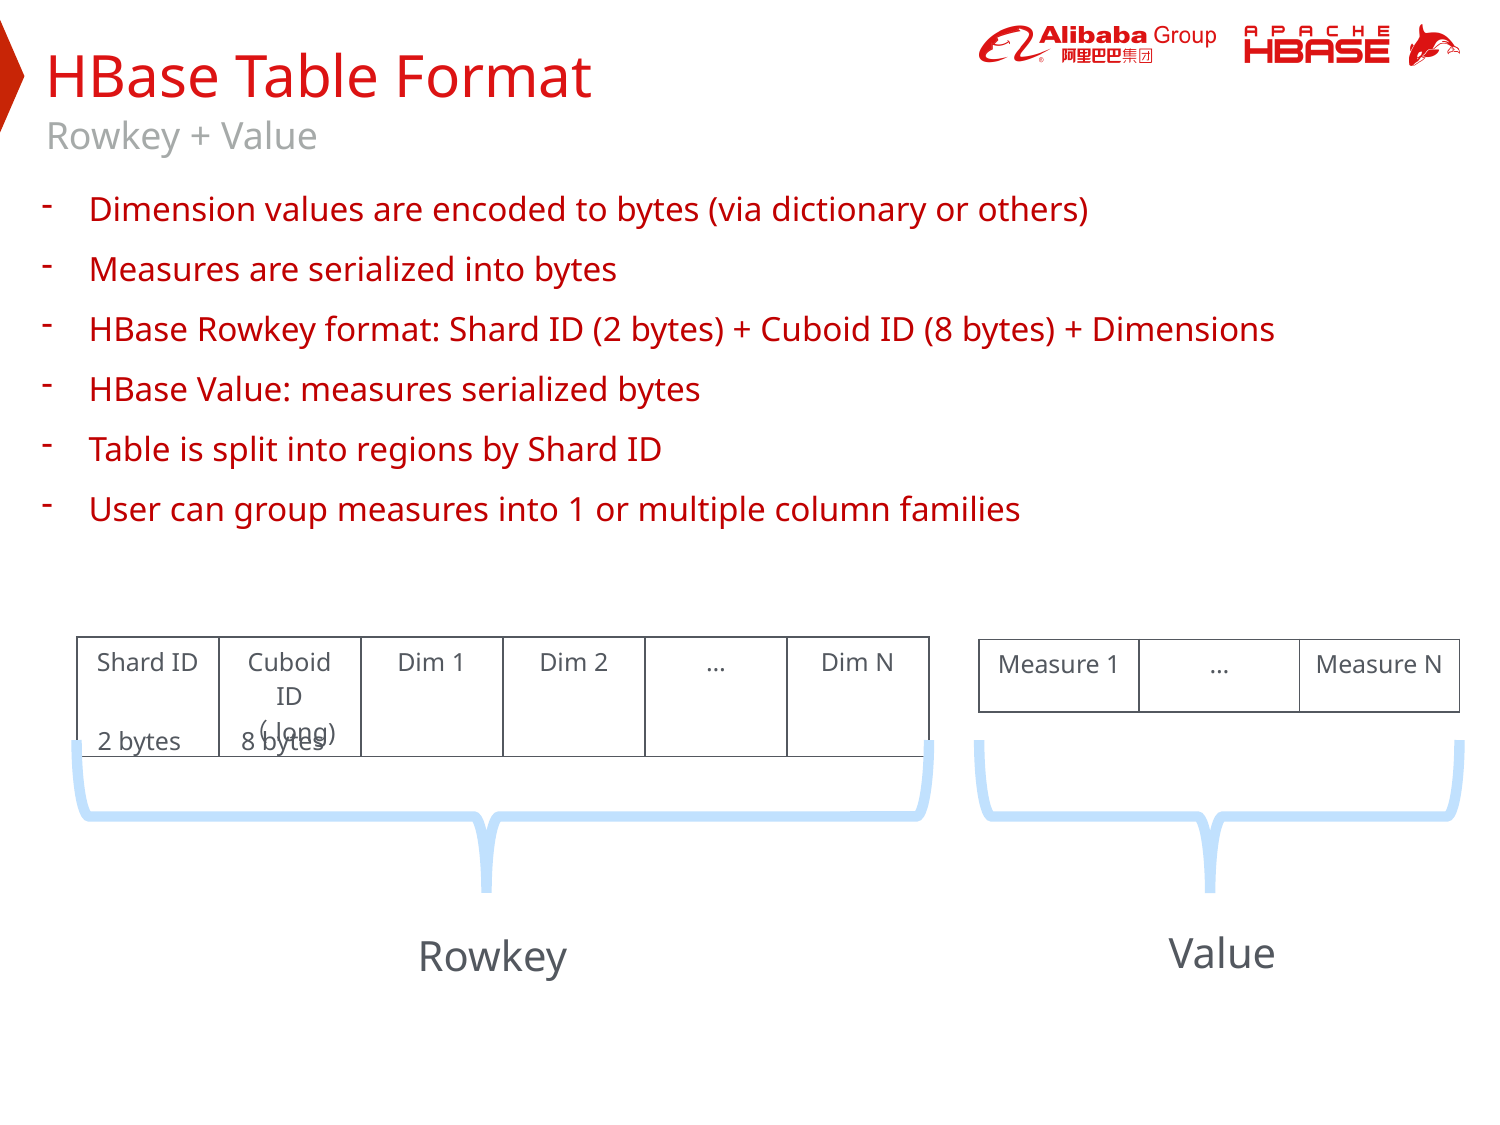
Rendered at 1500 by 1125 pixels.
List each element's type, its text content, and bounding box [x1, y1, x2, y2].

text_box [979, 740, 1460, 893]
table_header Measure 1 [980, 640, 1138, 711]
table_header Dim 1 [362, 638, 502, 740]
table_header … [646, 638, 786, 740]
table_header Cuboid ID （long) [220, 638, 360, 740]
text_box Rowkey [409, 921, 593, 988]
list Rowkey + Value [36, 103, 966, 179]
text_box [978, 23, 1460, 66]
text_box [76, 740, 929, 893]
table_header Measure N [1300, 640, 1459, 711]
table_header Dim 2 [504, 638, 644, 740]
text_box Dimension values are encoded to bytes (via dictionary or others) Measures are serialized into bytes HBase Rowkey format: Shard ID (2 bytes) + Cuboid ID (8 bytes) + Dimensions HBase Value: measures serialized bytes Table is split into regions by Shard ID User can group measures into 1 or multiple column families [37, 164, 1405, 532]
text_box 2 bytes [89, 716, 201, 764]
table_header … [1140, 640, 1299, 711]
table_header Dim N [788, 638, 928, 740]
list HBase Table Format [36, 24, 930, 103]
table_header Shard ID [78, 638, 218, 740]
text_box Value [1160, 918, 1344, 985]
text_box 8 bytes [232, 716, 345, 764]
